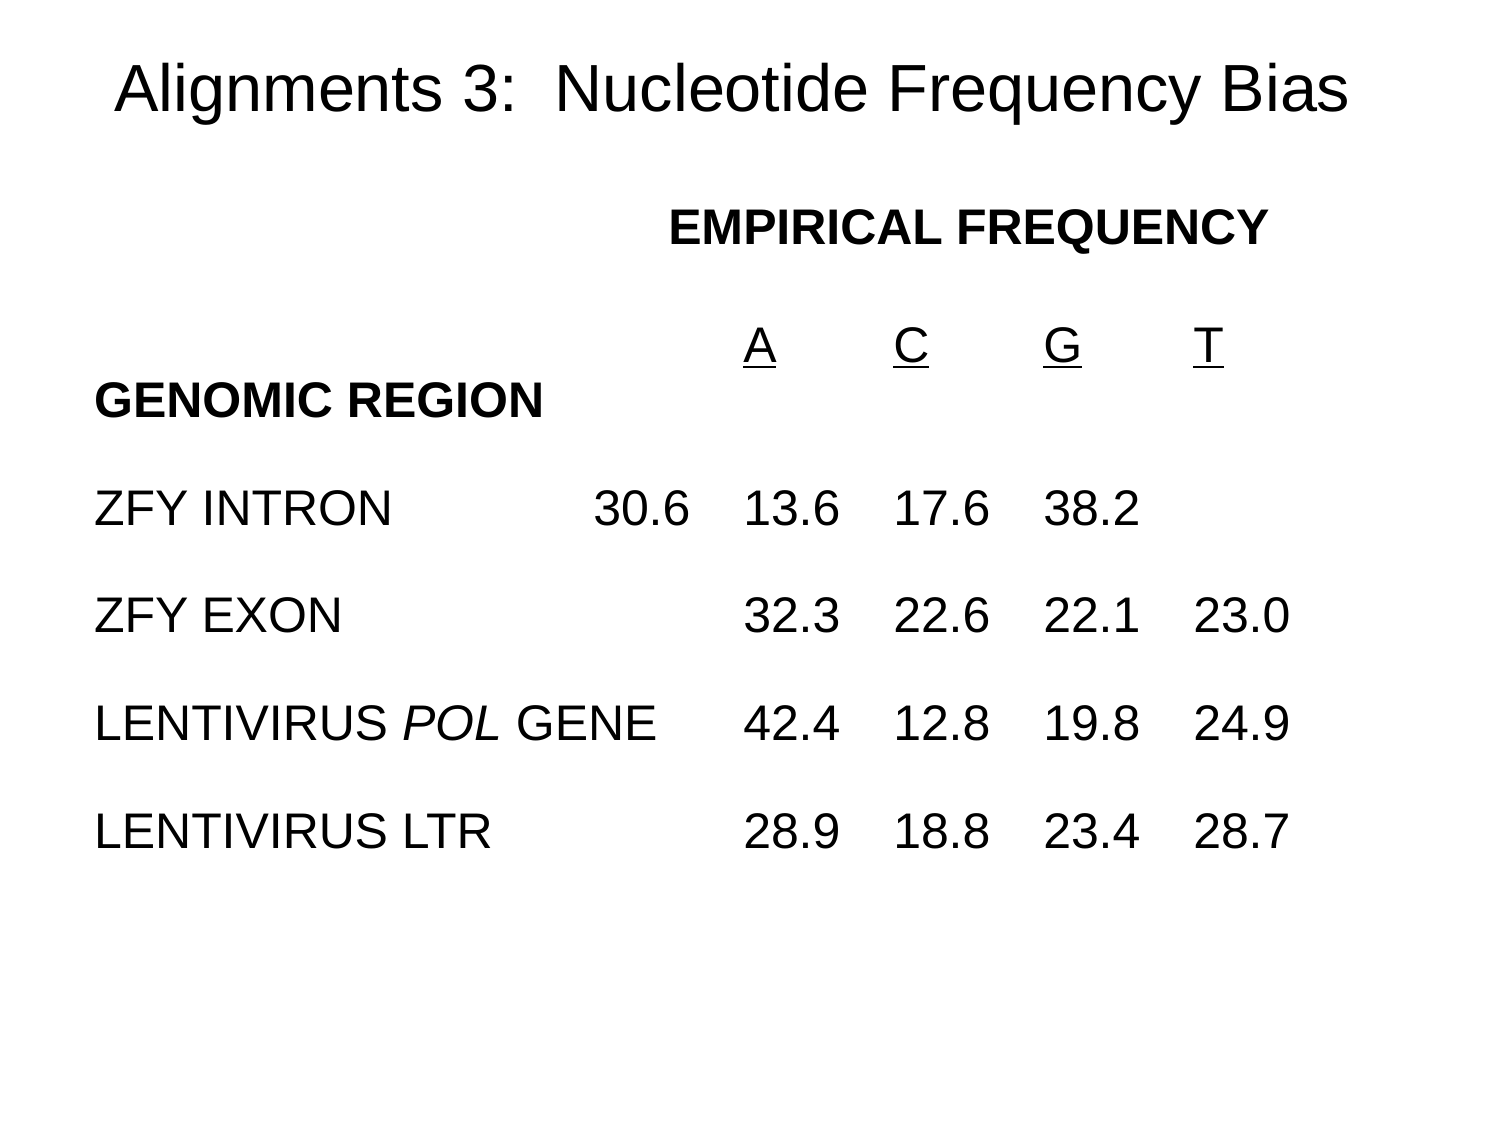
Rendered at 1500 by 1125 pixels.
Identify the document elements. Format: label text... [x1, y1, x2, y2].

text_box A C G T GENOMIC REGION ZFY INTRON 30.6 13.6 17.6 38.2 ZFY EXON 32.3 22.6 22.1 23.0 LENTIVIRUS POL GENE 42.4 12.8 19.8 24.9 LENTIVIRUS LTR 28.9 18.8 23.4 28.7 [0, 312, 1476, 867]
text_box EMPIRICAL FREQUENCY [653, 187, 1285, 263]
text_box Alignments 3: Nucleotide Frequency Bias [99, 37, 1438, 133]
